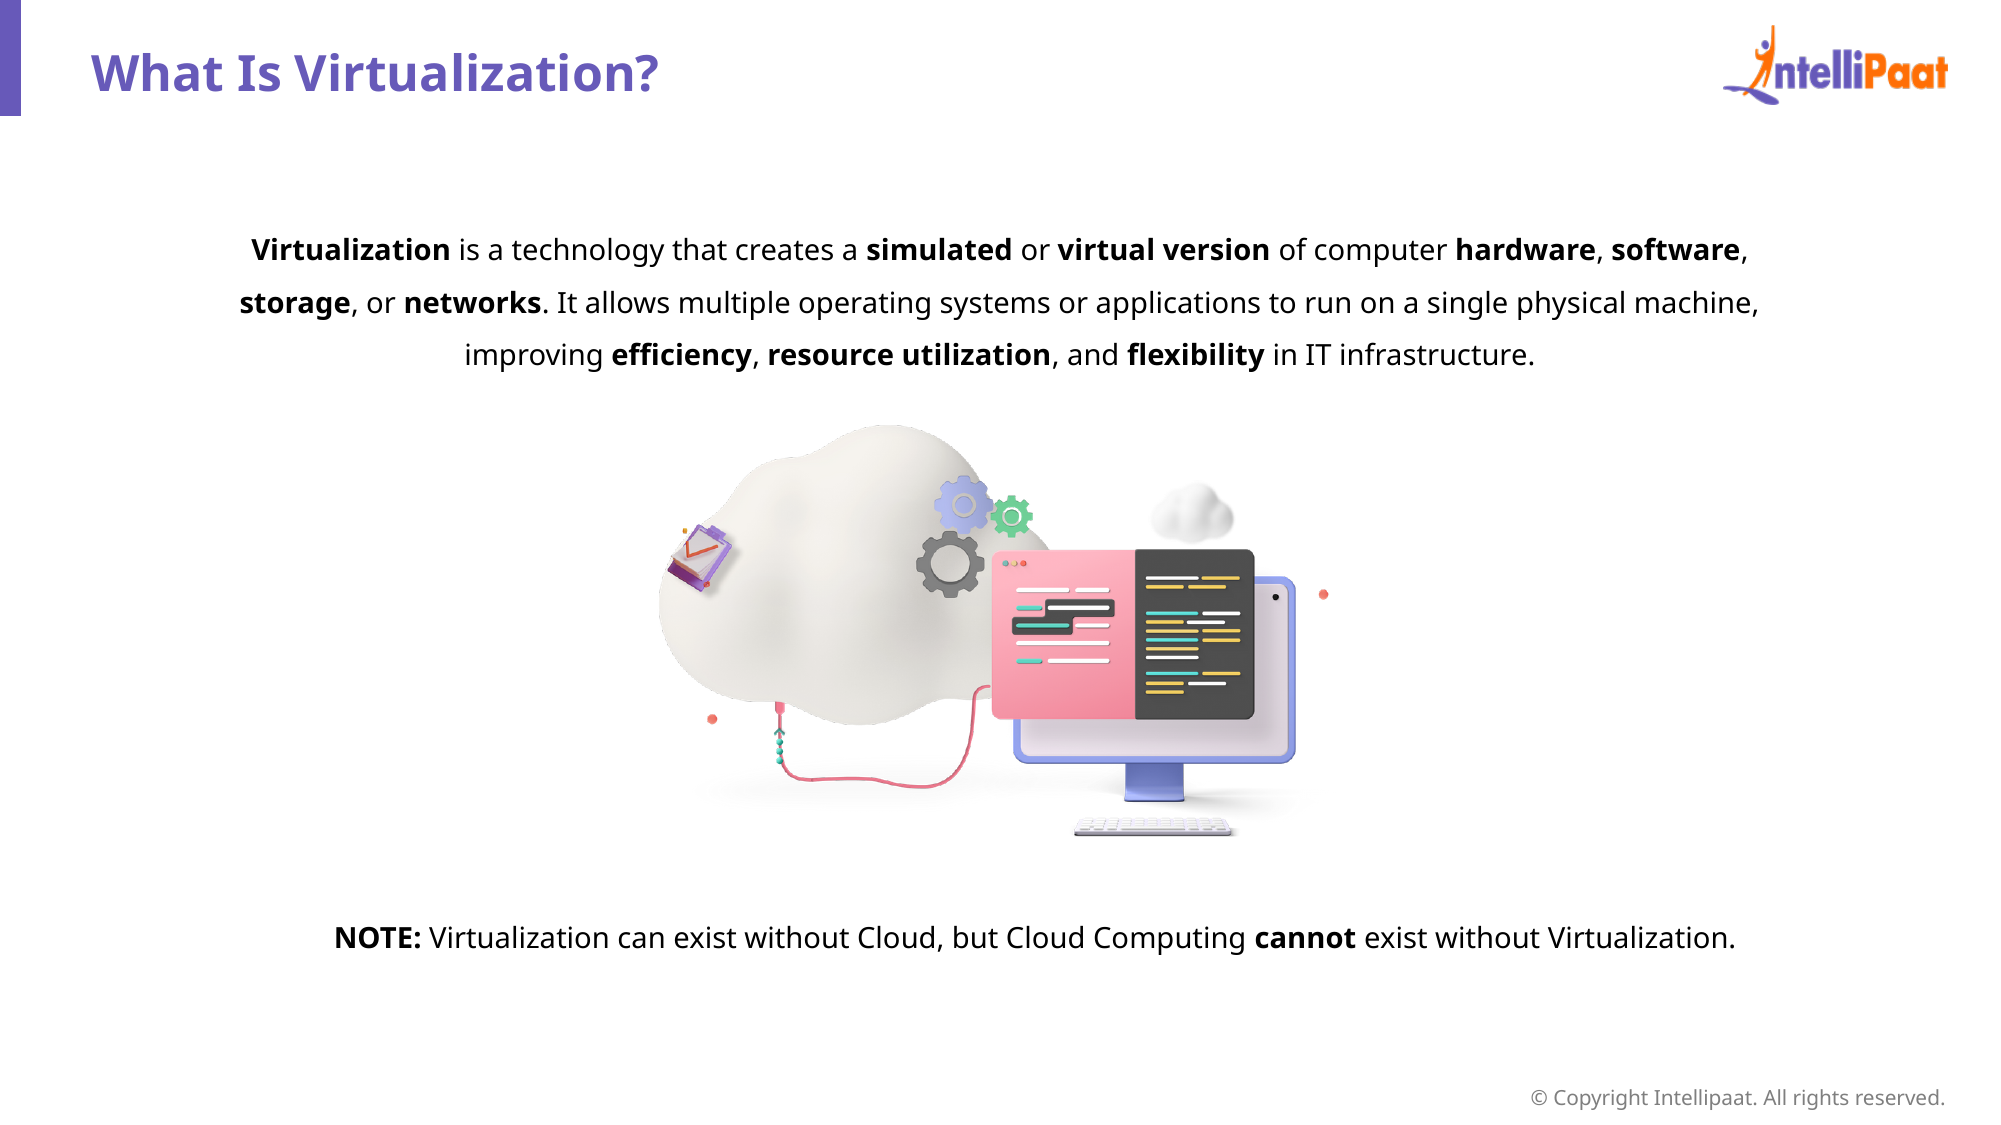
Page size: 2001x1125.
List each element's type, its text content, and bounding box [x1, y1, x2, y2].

text_box Virtualization is a technology that creates a simulated or virtual version of computer hardware, software, storage, or networks. It allows multiple operating systems or applications to run on a single physical machine, improving efficiency, resource utilization, and flexibility in IT infrastructure. [173, 206, 1827, 432]
text_box NOTE: Virtualization can exist without Cloud, but Cloud Computing cannot exist without Virtualization. [208, 894, 1862, 962]
picture [0, 0, 21, 116]
text_box What Is Virtualization? [76, 34, 1377, 109]
picture [1723, 25, 1948, 105]
picture [564, 343, 1436, 885]
